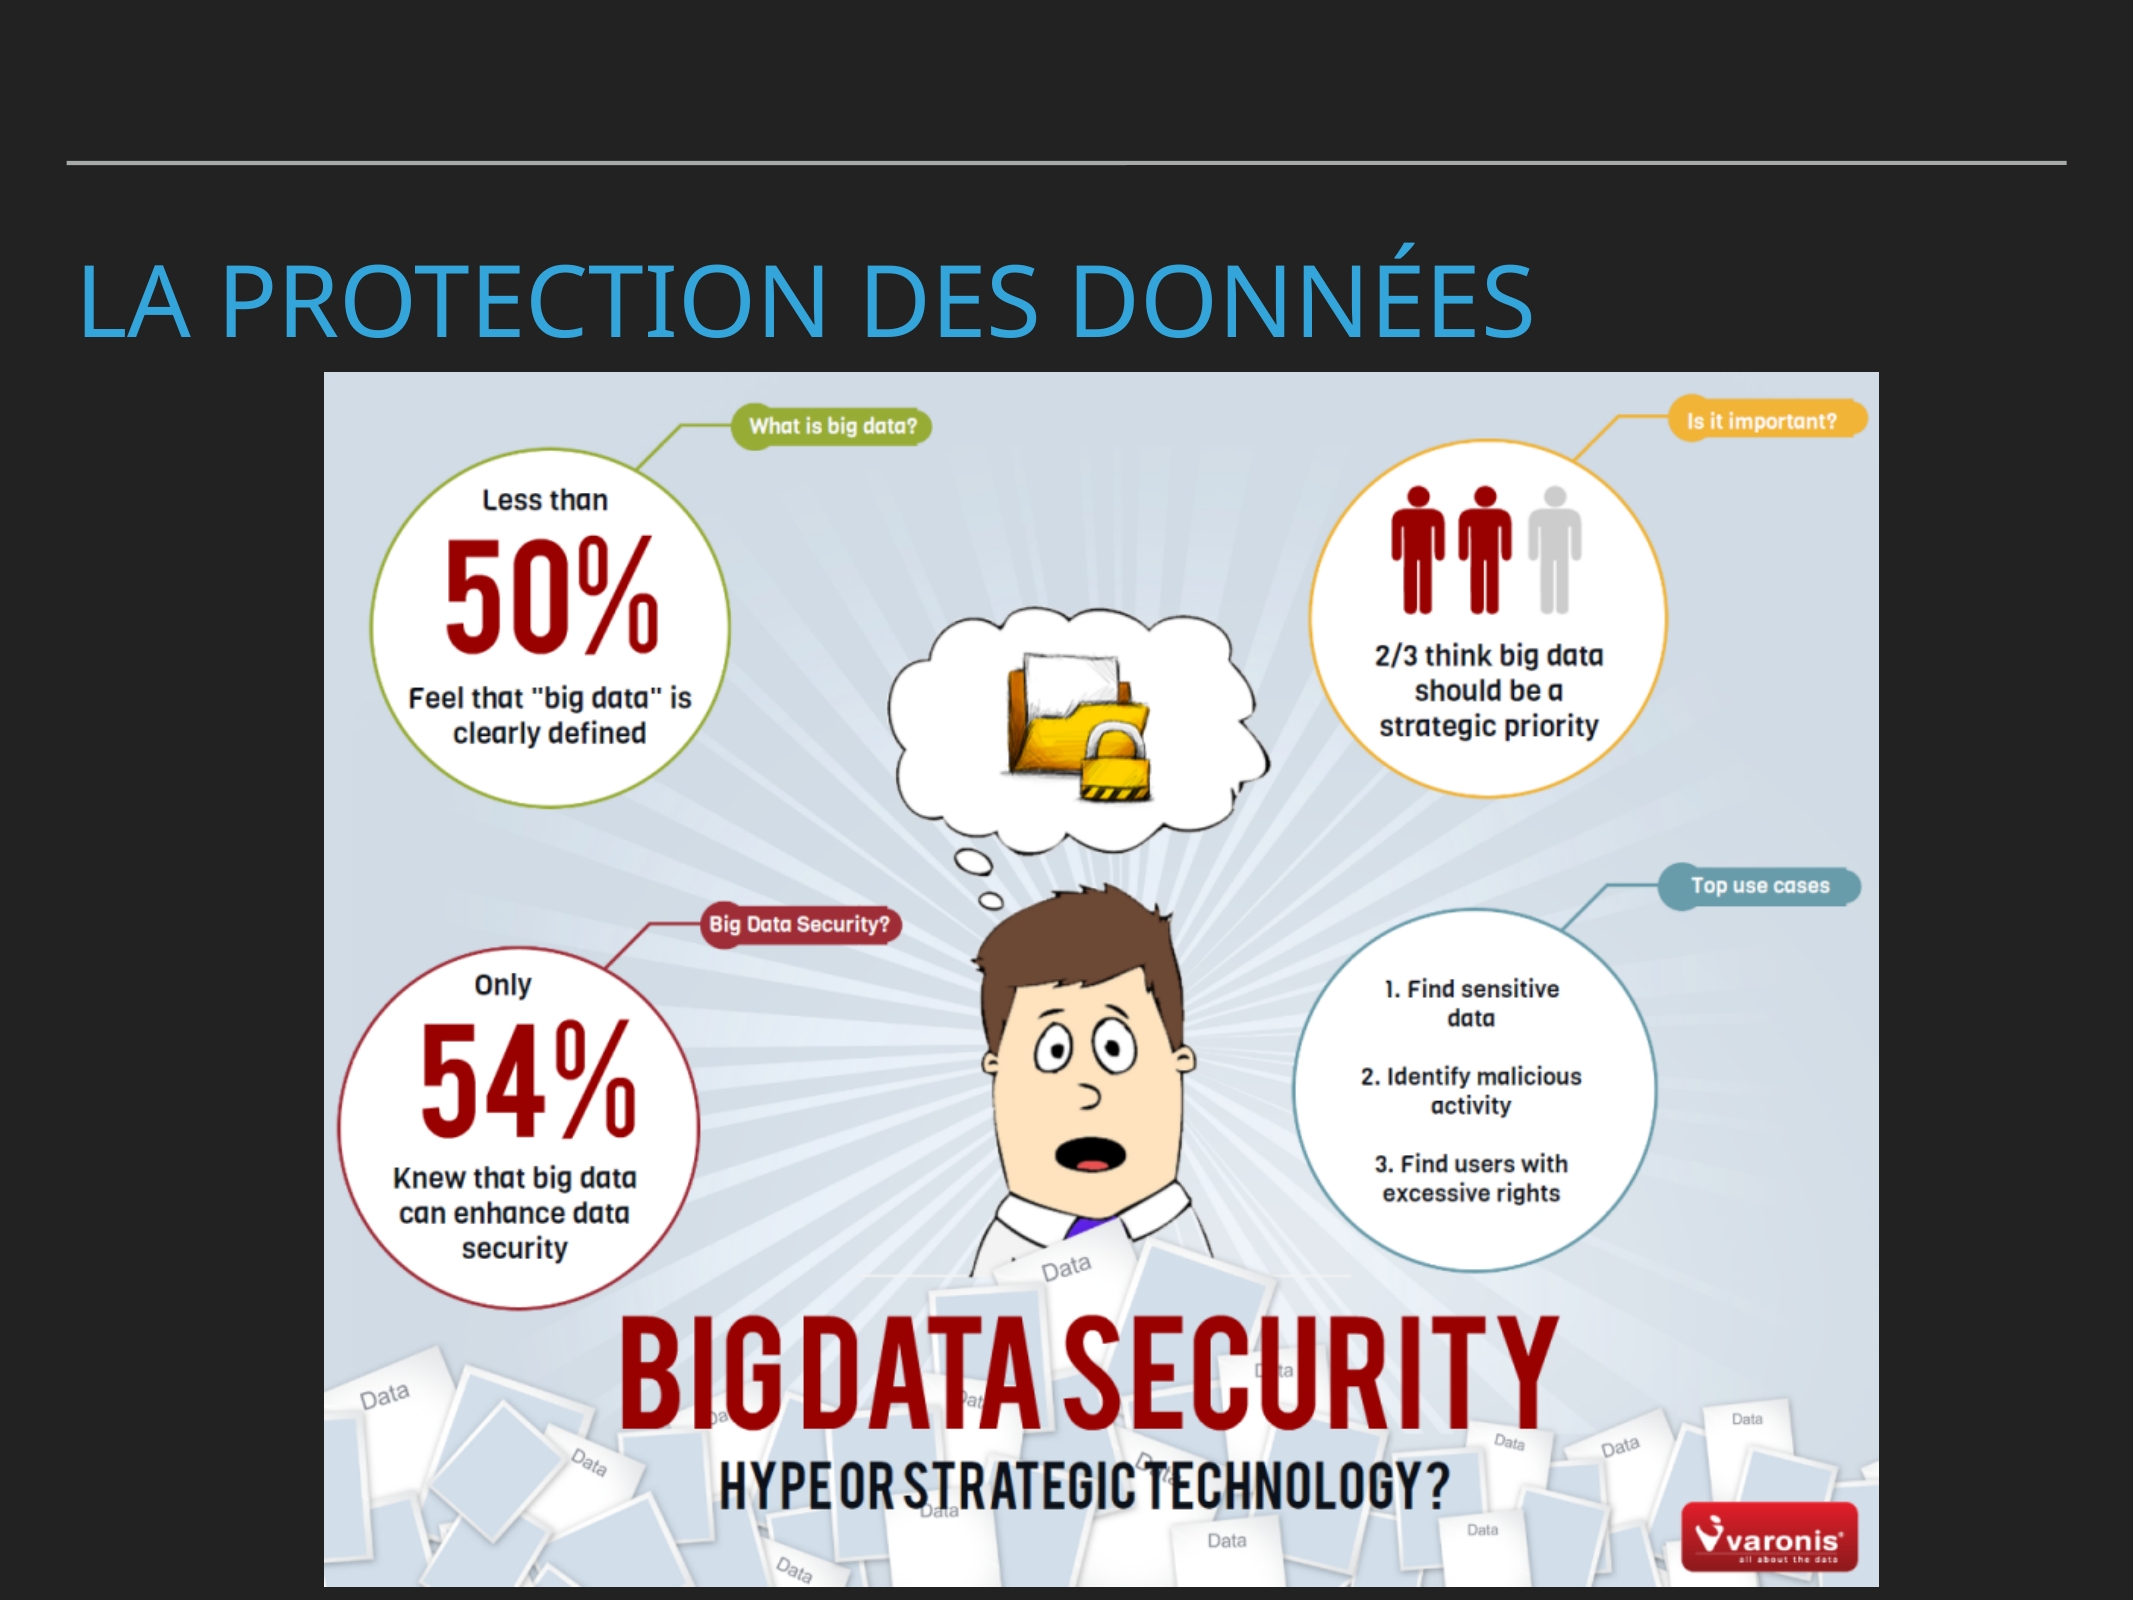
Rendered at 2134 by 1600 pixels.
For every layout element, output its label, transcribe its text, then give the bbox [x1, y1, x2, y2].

picture [324, 372, 1880, 1587]
title La protection des données [66, 251, 2068, 372]
